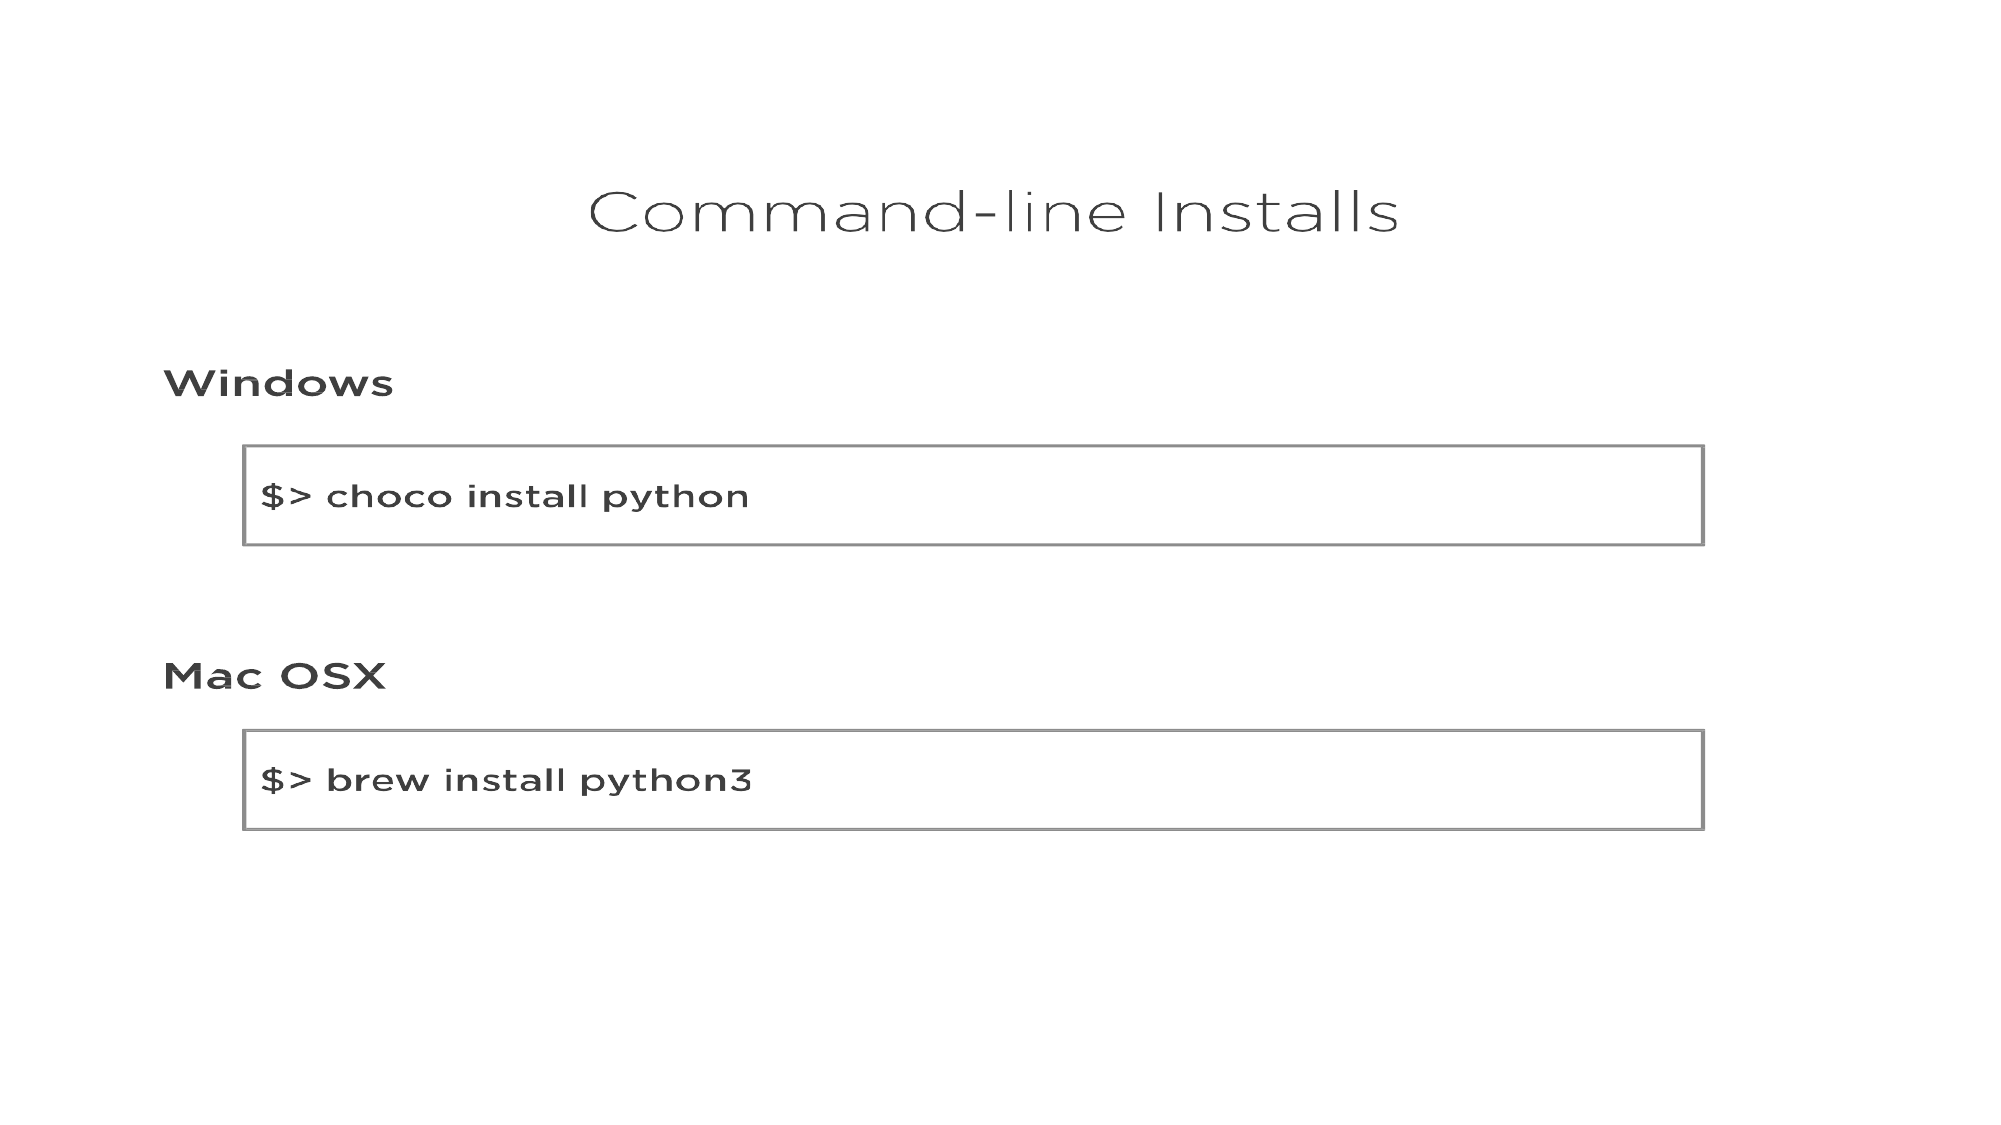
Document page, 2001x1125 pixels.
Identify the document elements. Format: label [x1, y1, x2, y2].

text_box [220, 376, 227, 396]
text_box [322, 662, 350, 690]
text_box [371, 376, 393, 397]
text_box [264, 369, 292, 397]
text_box [261, 483, 747, 512]
text_box [328, 376, 369, 397]
text_box [242, 728, 1706, 831]
text_box [166, 663, 201, 689]
text_box [281, 662, 318, 690]
text_box [220, 369, 228, 374]
text_box [163, 370, 216, 397]
text_box [261, 767, 751, 796]
text_box [237, 669, 262, 690]
text_box [242, 444, 1706, 547]
text_box [234, 376, 259, 396]
text_box [353, 663, 386, 689]
text_box [298, 376, 327, 397]
text_box [590, 190, 1397, 232]
text_box [207, 669, 232, 690]
